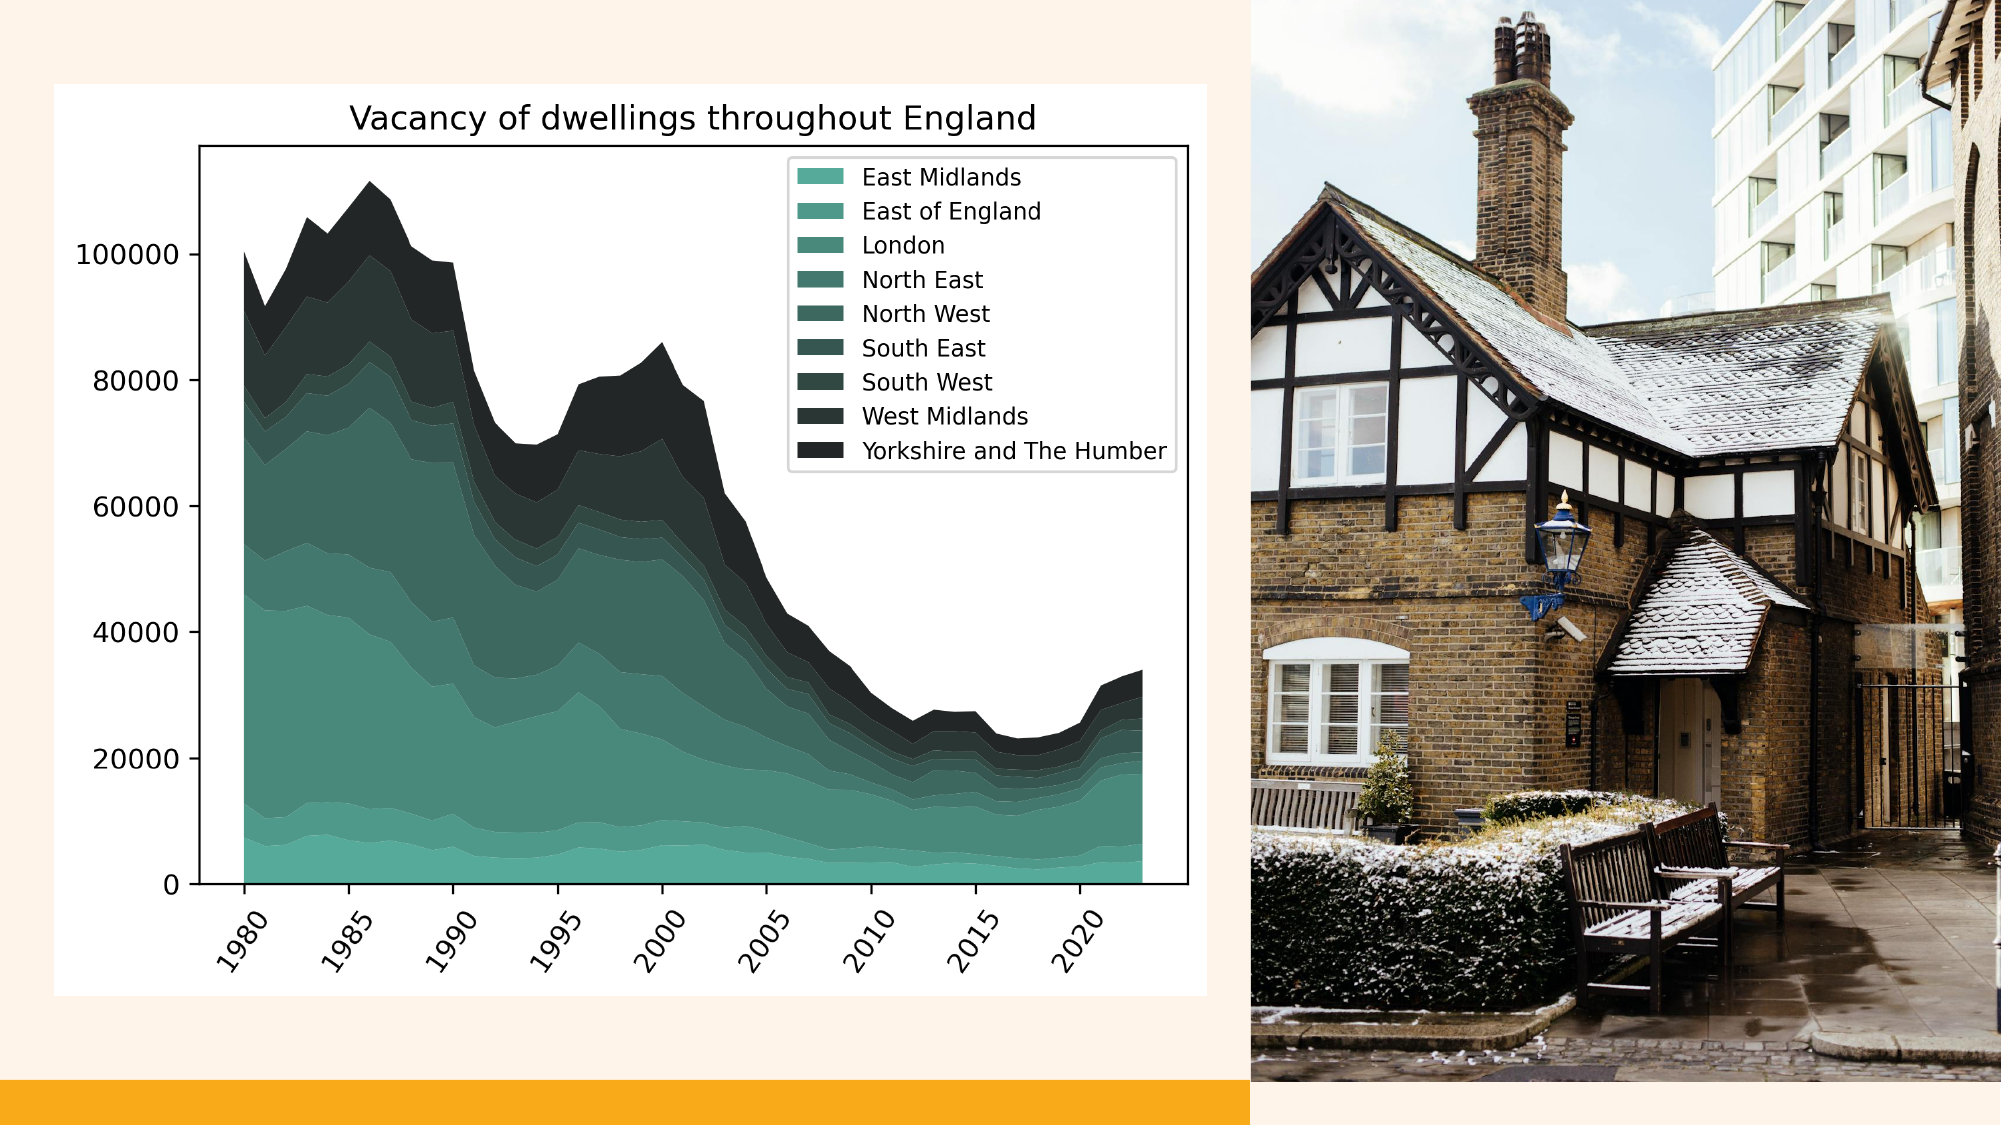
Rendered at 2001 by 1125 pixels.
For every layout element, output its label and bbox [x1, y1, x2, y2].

picture [54, 84, 1207, 996]
picture [1250, 0, 2001, 1082]
